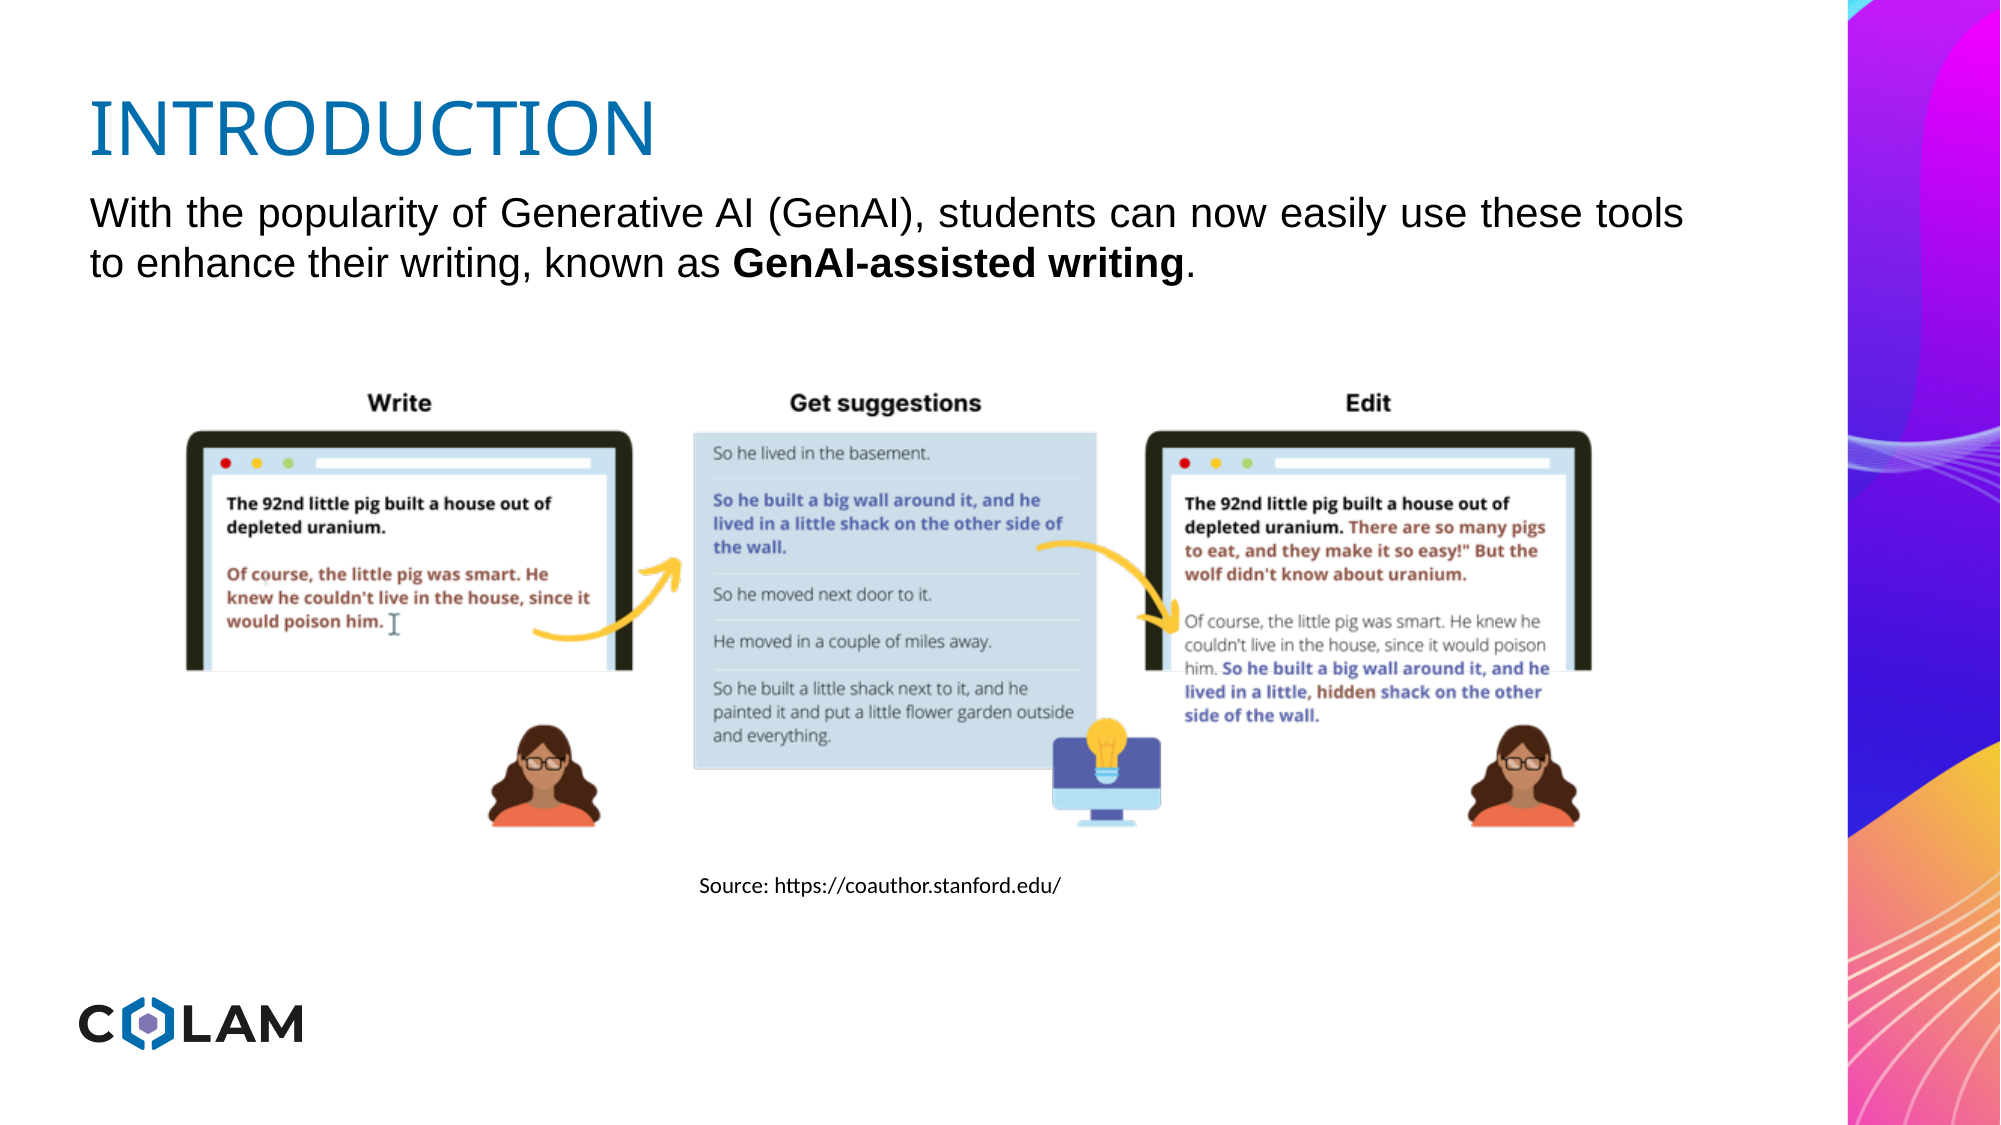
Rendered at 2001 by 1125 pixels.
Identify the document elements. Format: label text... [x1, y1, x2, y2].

picture [75, 994, 306, 1053]
text_box Source: https://coauthor.stanford.edu/ [684, 864, 1093, 906]
picture [155, 367, 1622, 864]
picture [1847, 0, 2000, 1125]
text_box INTRODUCTION [74, 72, 1136, 178]
text_box With the popularity of Generative AI (GenAI), students can now easily use these tools to enhance their writing, known as GenAI-assisted writing. [75, 178, 1700, 294]
